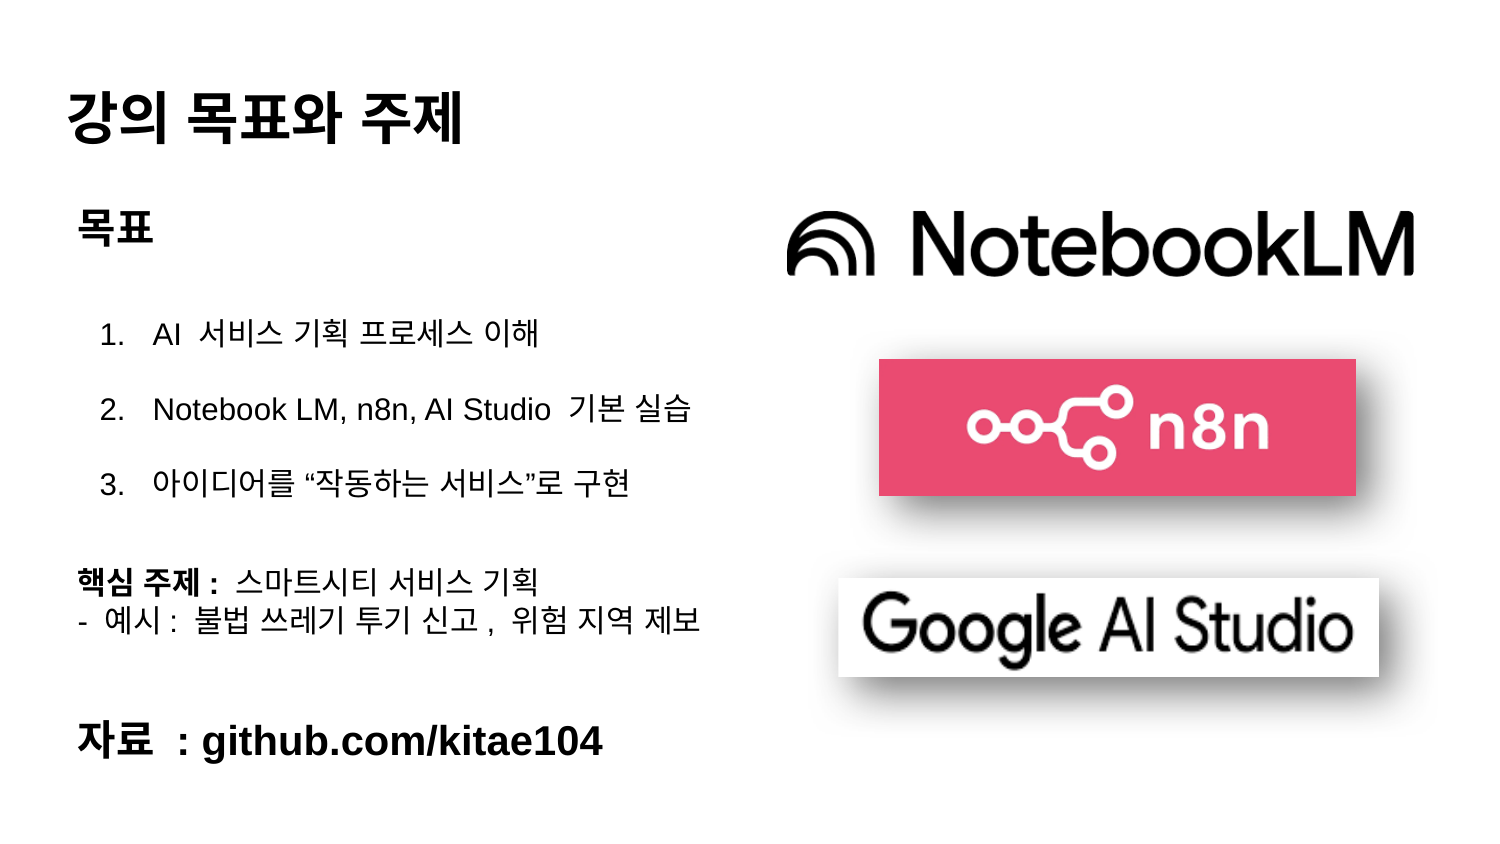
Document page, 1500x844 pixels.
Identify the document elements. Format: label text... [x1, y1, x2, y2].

list 목표 AI 서비스 기획 프로세스 이해 Notebook LM, n8n, AI Studio 기본 실습 아이디어를 “작동하는 서비스”로 구현 핵심 주제: 스마트시티 서비스 기획 - 예시: 불법 쓰레기 투기 신고, 위험 지역 제보 자료 : github.com/kitae104 [62, 186, 1461, 748]
picture [879, 359, 1356, 496]
picture [838, 578, 1380, 677]
picture [786, 210, 1414, 277]
title 강의 목표와 주제 [51, 72, 1449, 167]
